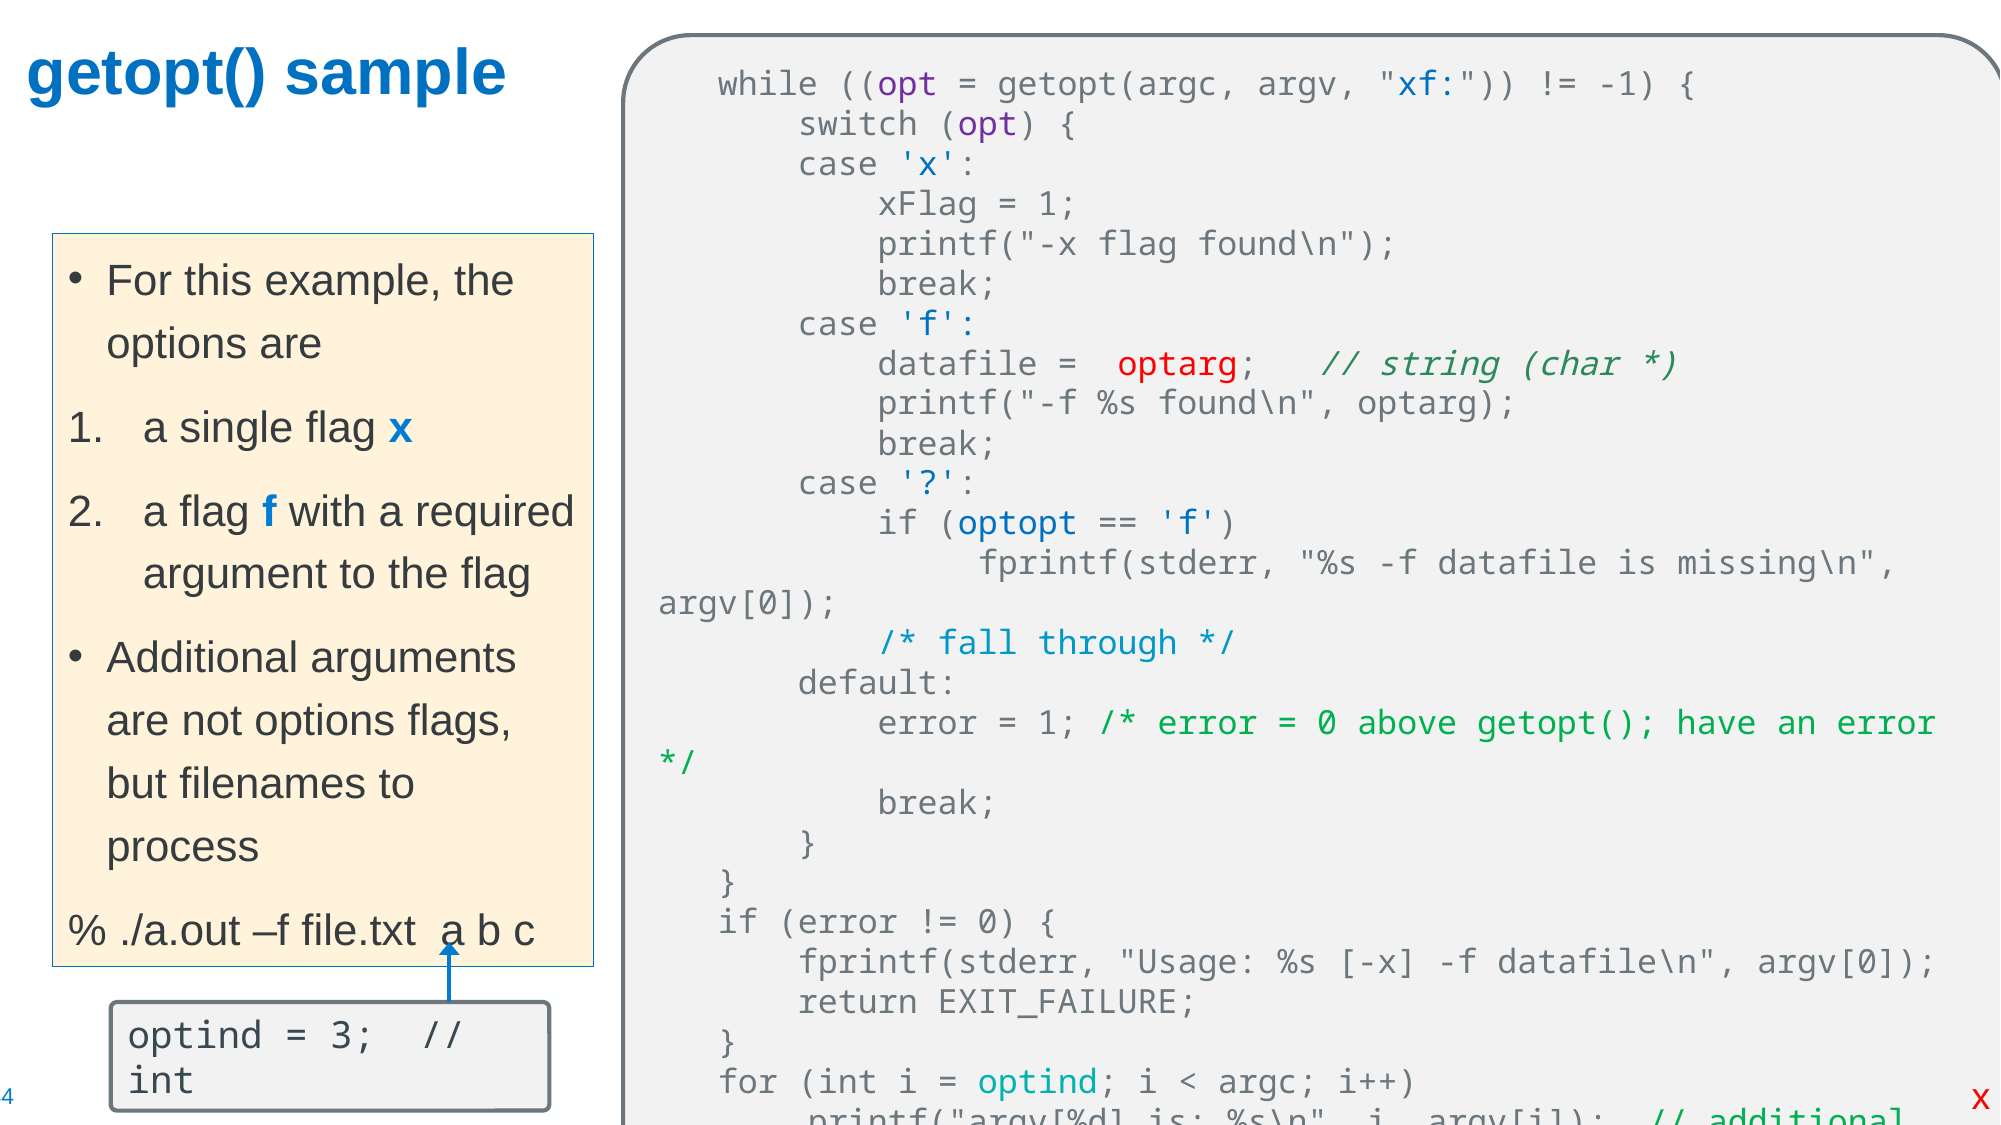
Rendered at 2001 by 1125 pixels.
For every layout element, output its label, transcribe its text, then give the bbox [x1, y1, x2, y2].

title getopt() sample [11, 0, 525, 116]
list For this example, the options are a single flag x a flag f with a required argument to the flag Additional arguments are not options flags, but filenames to process % ./a.out –f file.txt a b c [52, 233, 594, 967]
text_box while ((opt = getopt(argc, argv, "xf:")) != -1) { switch (opt) { case 'x': xFlag = 1; printf("-x flag found\n"); break; case 'f': datafile = optarg; // string (char *) printf("-f %s found\n", optarg); break; case '?': if (optopt == 'f') fprintf(stderr, "%s -f datafile is missing\n", argv[0]); /* fall through */ default: error = 1; /* error = 0 above getopt(); have an error */ break; } } if (error != 0) { fprintf(stderr, "Usage: %s [-x] -f datafile\n", argv[0]); return EXIT_FAILURE; } for (int i = optind; i < argc; i++) printf("argv[%d] is: %s\n", i, argv[i]); // additional args [623, 35, 2000, 1125]
text_box optind = 3; // int [110, 1001, 550, 1111]
text_box x [1956, 1064, 2000, 1125]
